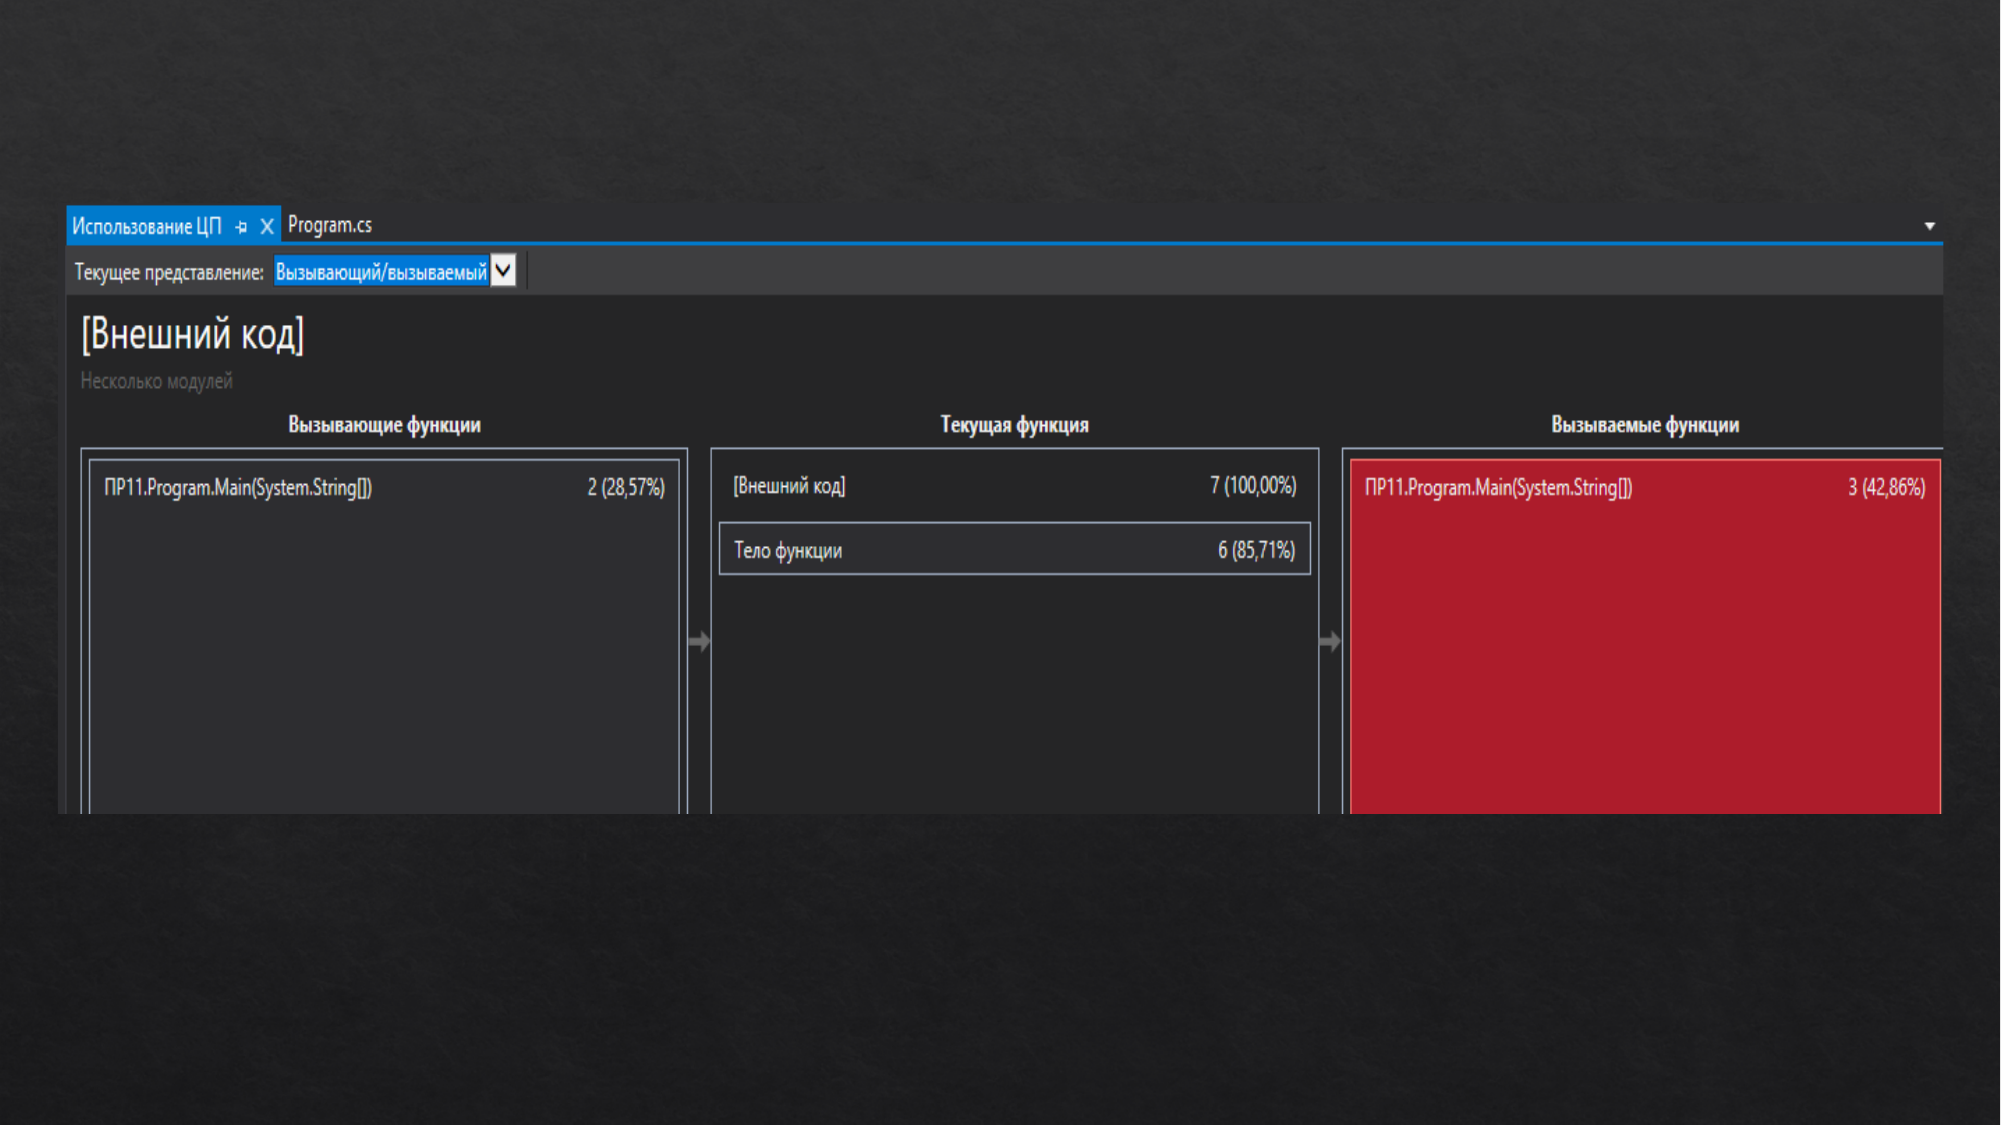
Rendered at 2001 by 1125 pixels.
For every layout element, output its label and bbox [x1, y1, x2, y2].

picture [57, 203, 1944, 814]
